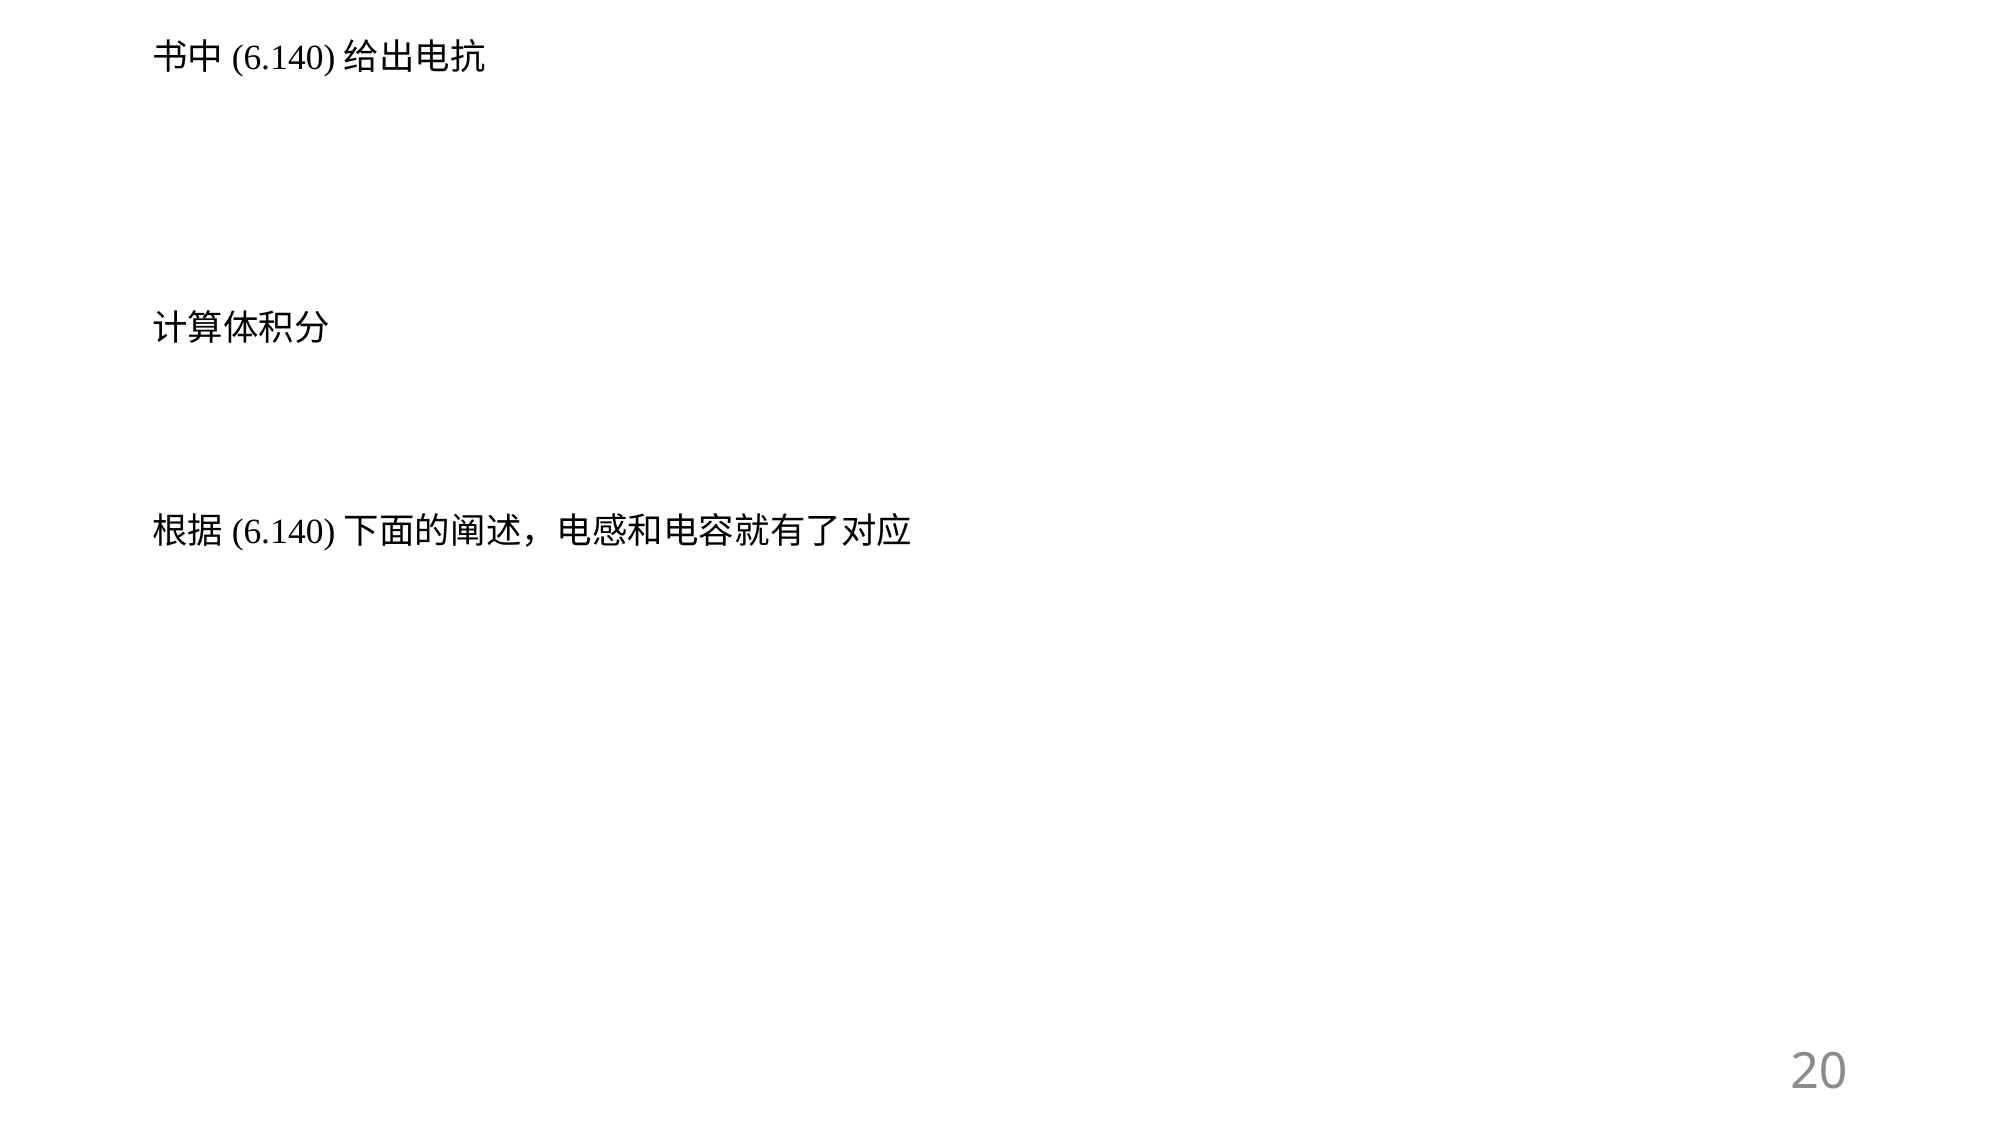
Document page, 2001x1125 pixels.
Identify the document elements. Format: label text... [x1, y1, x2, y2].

slide_number 20 [1412, 1042, 1863, 1103]
